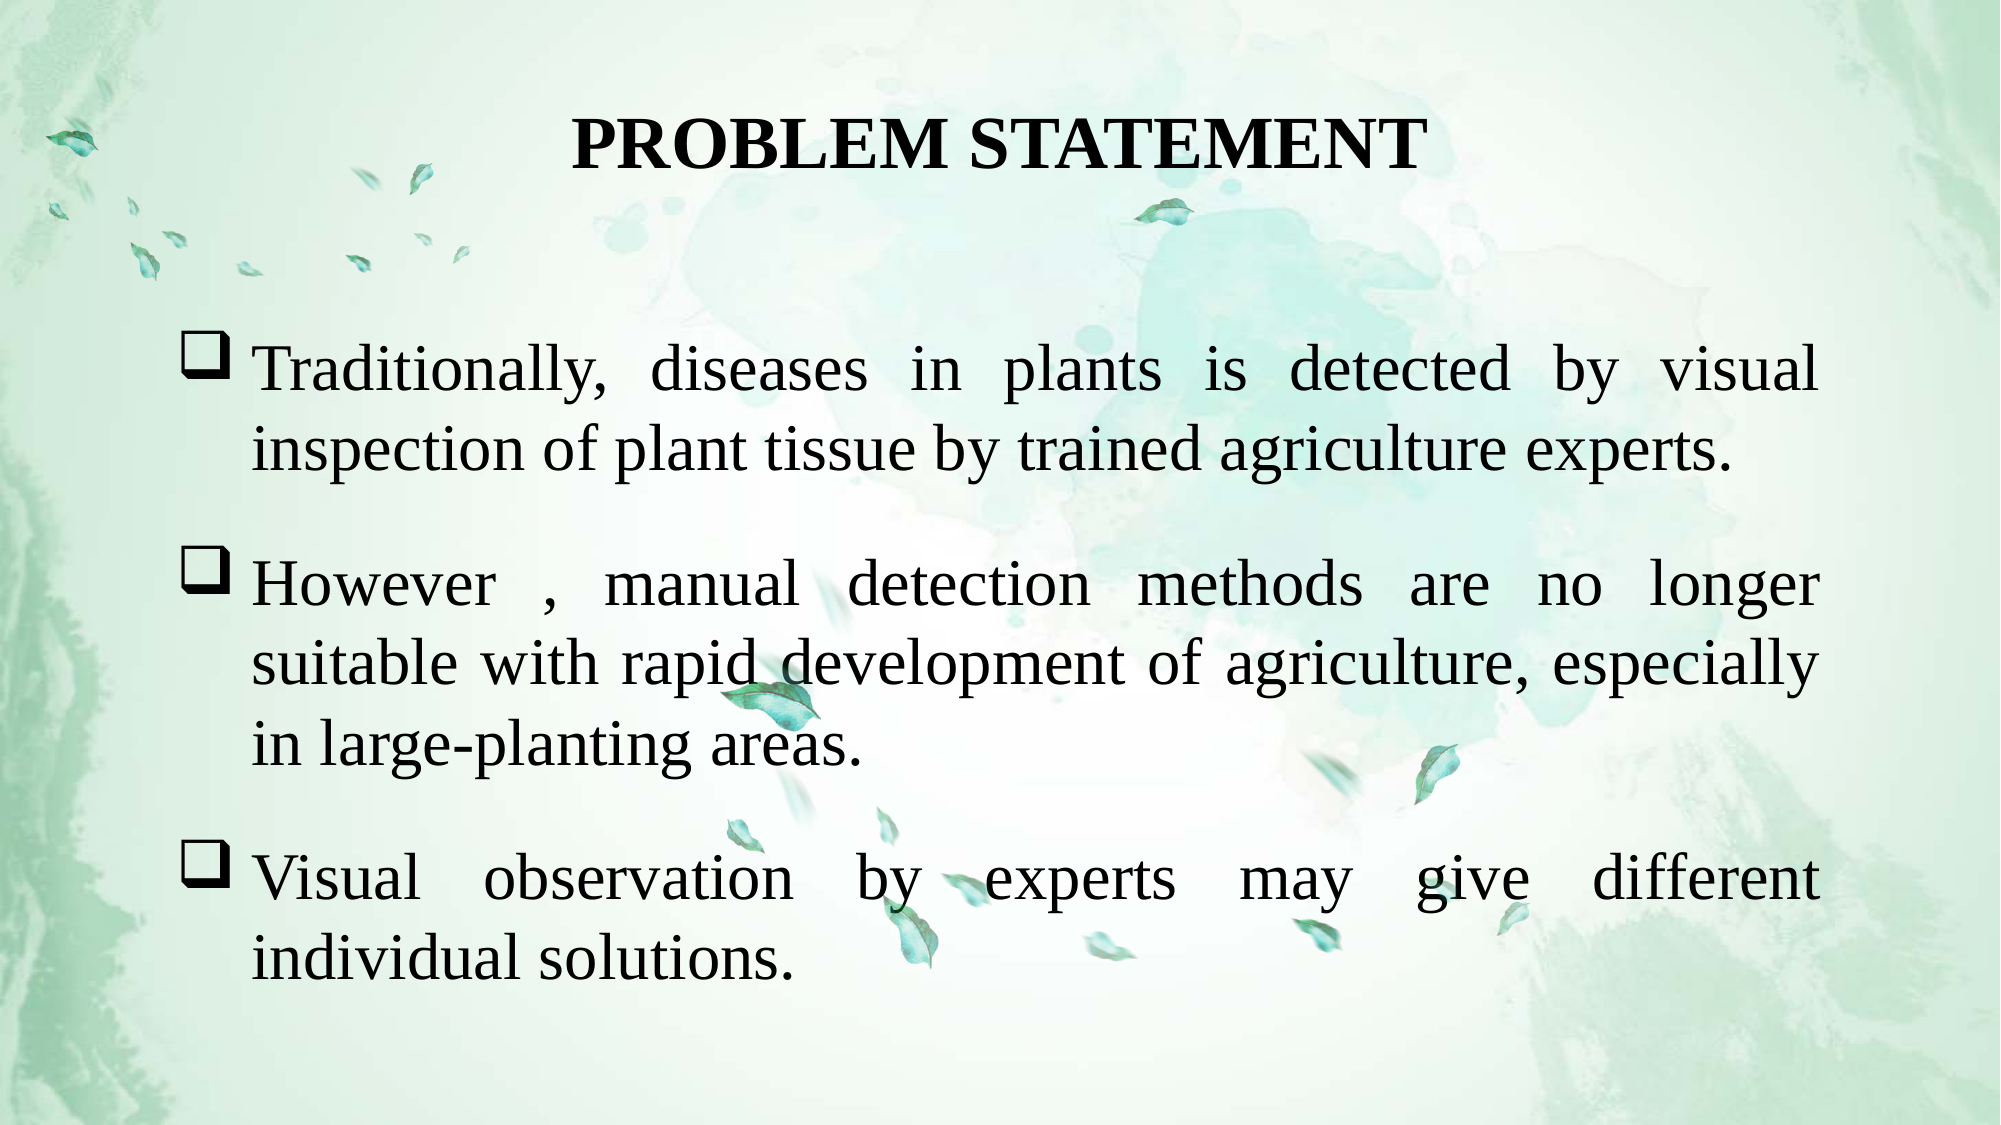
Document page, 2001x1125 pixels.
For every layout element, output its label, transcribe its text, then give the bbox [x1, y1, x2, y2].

title PROBLEM STATEMENT [518, 45, 1900, 233]
list Traditionally, diseases in plants is detected by visual inspection of plant tissue by trained agriculture experts. However , manual detection methods are no longer suitable with rapid development of agriculture, especially in large-planting areas. Visual observation by experts may give different individual solutions. [161, 316, 1839, 1059]
picture [0, 0, 2001, 1125]
